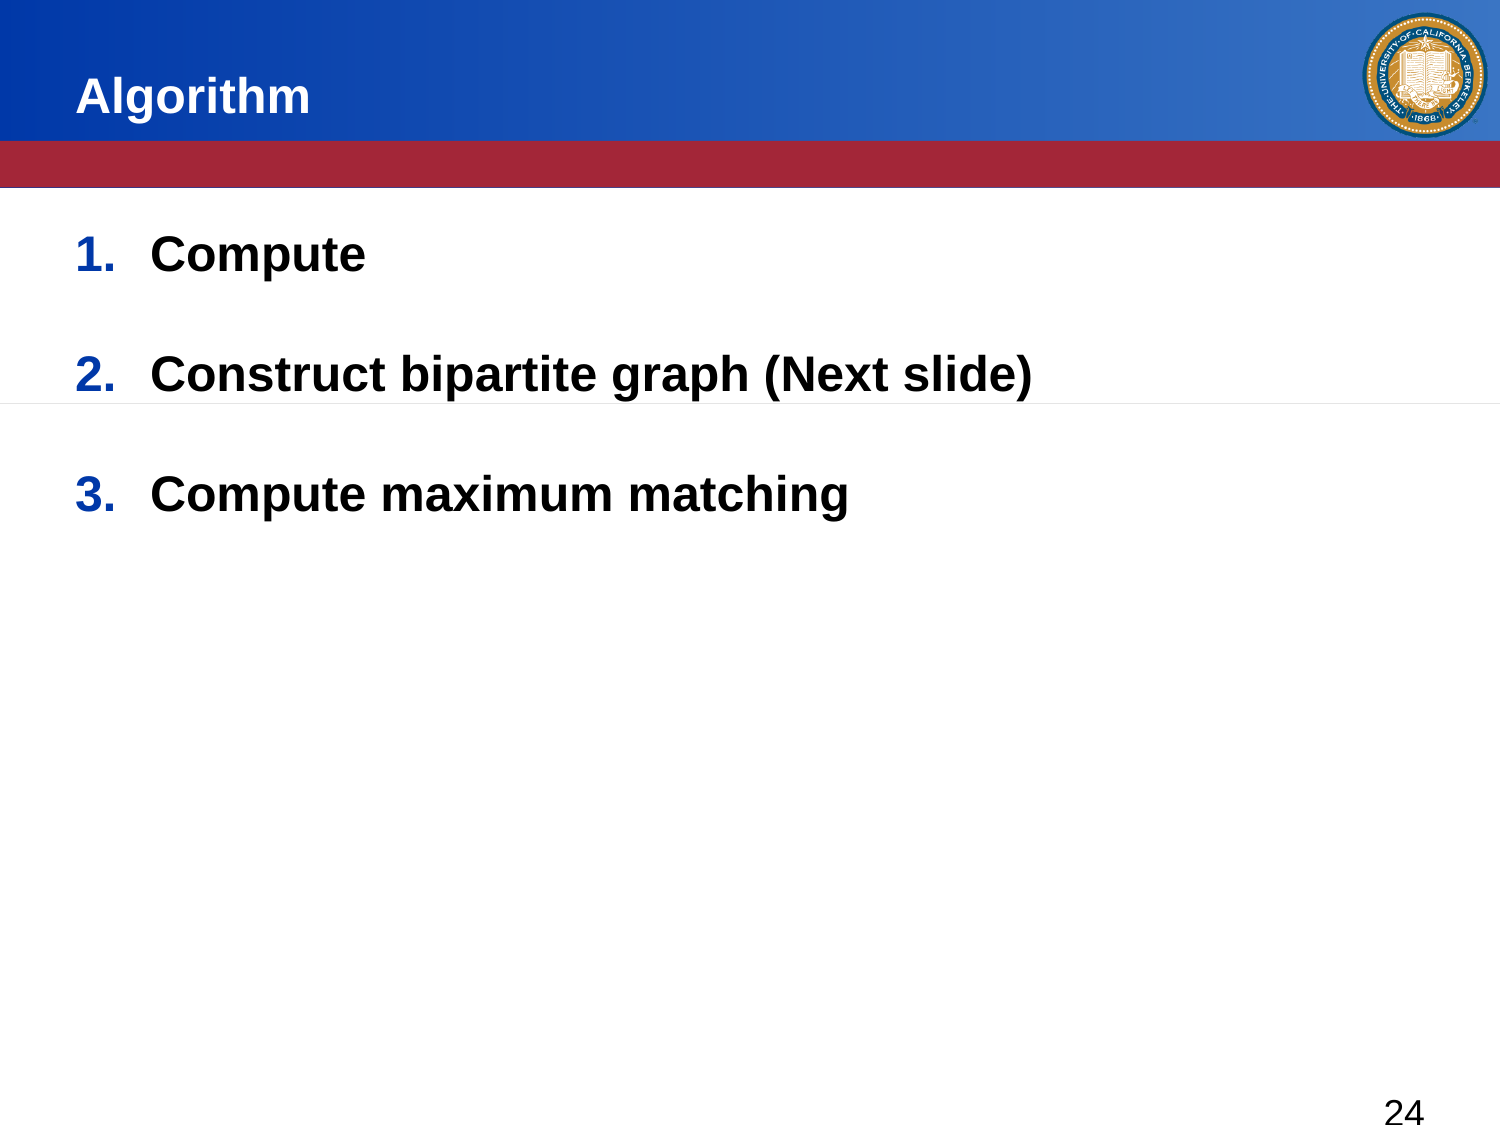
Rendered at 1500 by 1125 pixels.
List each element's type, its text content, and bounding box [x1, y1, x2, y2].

title Algorithm [0, 31, 1345, 125]
slide_number 24 [1325, 1087, 1500, 1125]
picture [1362, 12, 1488, 138]
